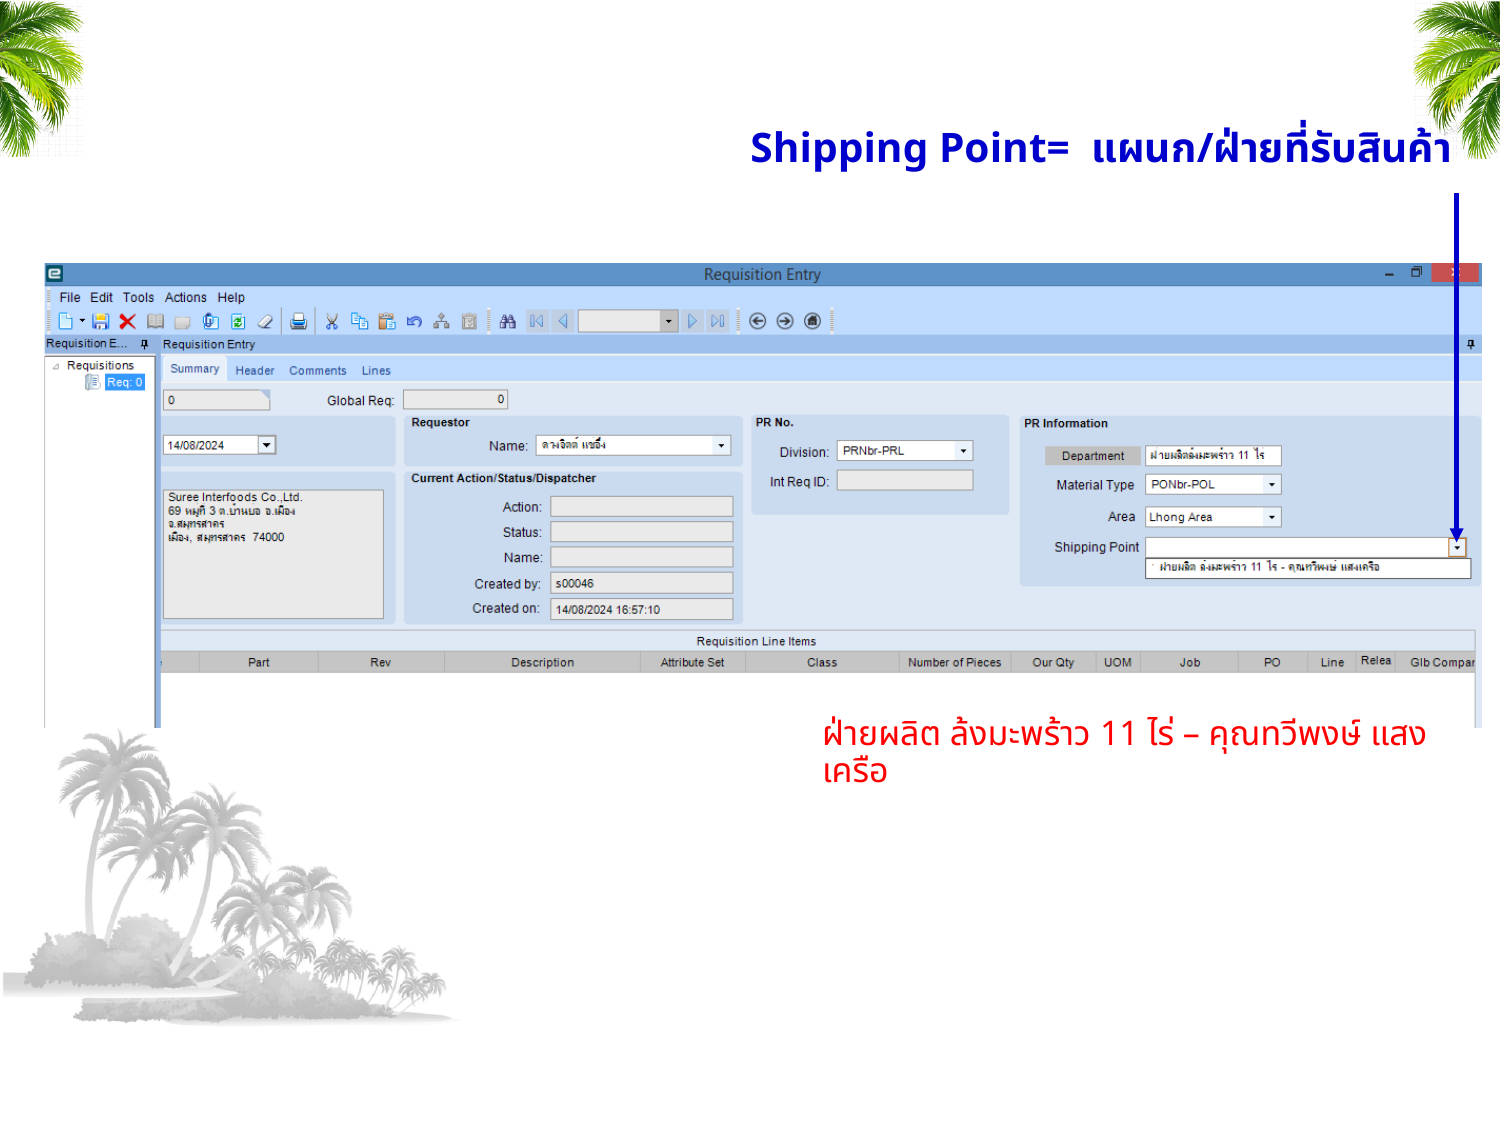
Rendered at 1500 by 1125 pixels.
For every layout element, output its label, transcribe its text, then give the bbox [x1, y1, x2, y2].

picture [0, 262, 1482, 1112]
text_box ฝ่ายผลิต ล้งมะพร้าว 11 ไร่ – คุณทวีพงษ์ แสงเครือ [807, 728, 1482, 798]
picture [1413, 0, 1500, 159]
text_box Shipping Point= แผนก/ฝ่ายที่รับสินค้า [735, 106, 1500, 194]
picture [0, 0, 84, 157]
